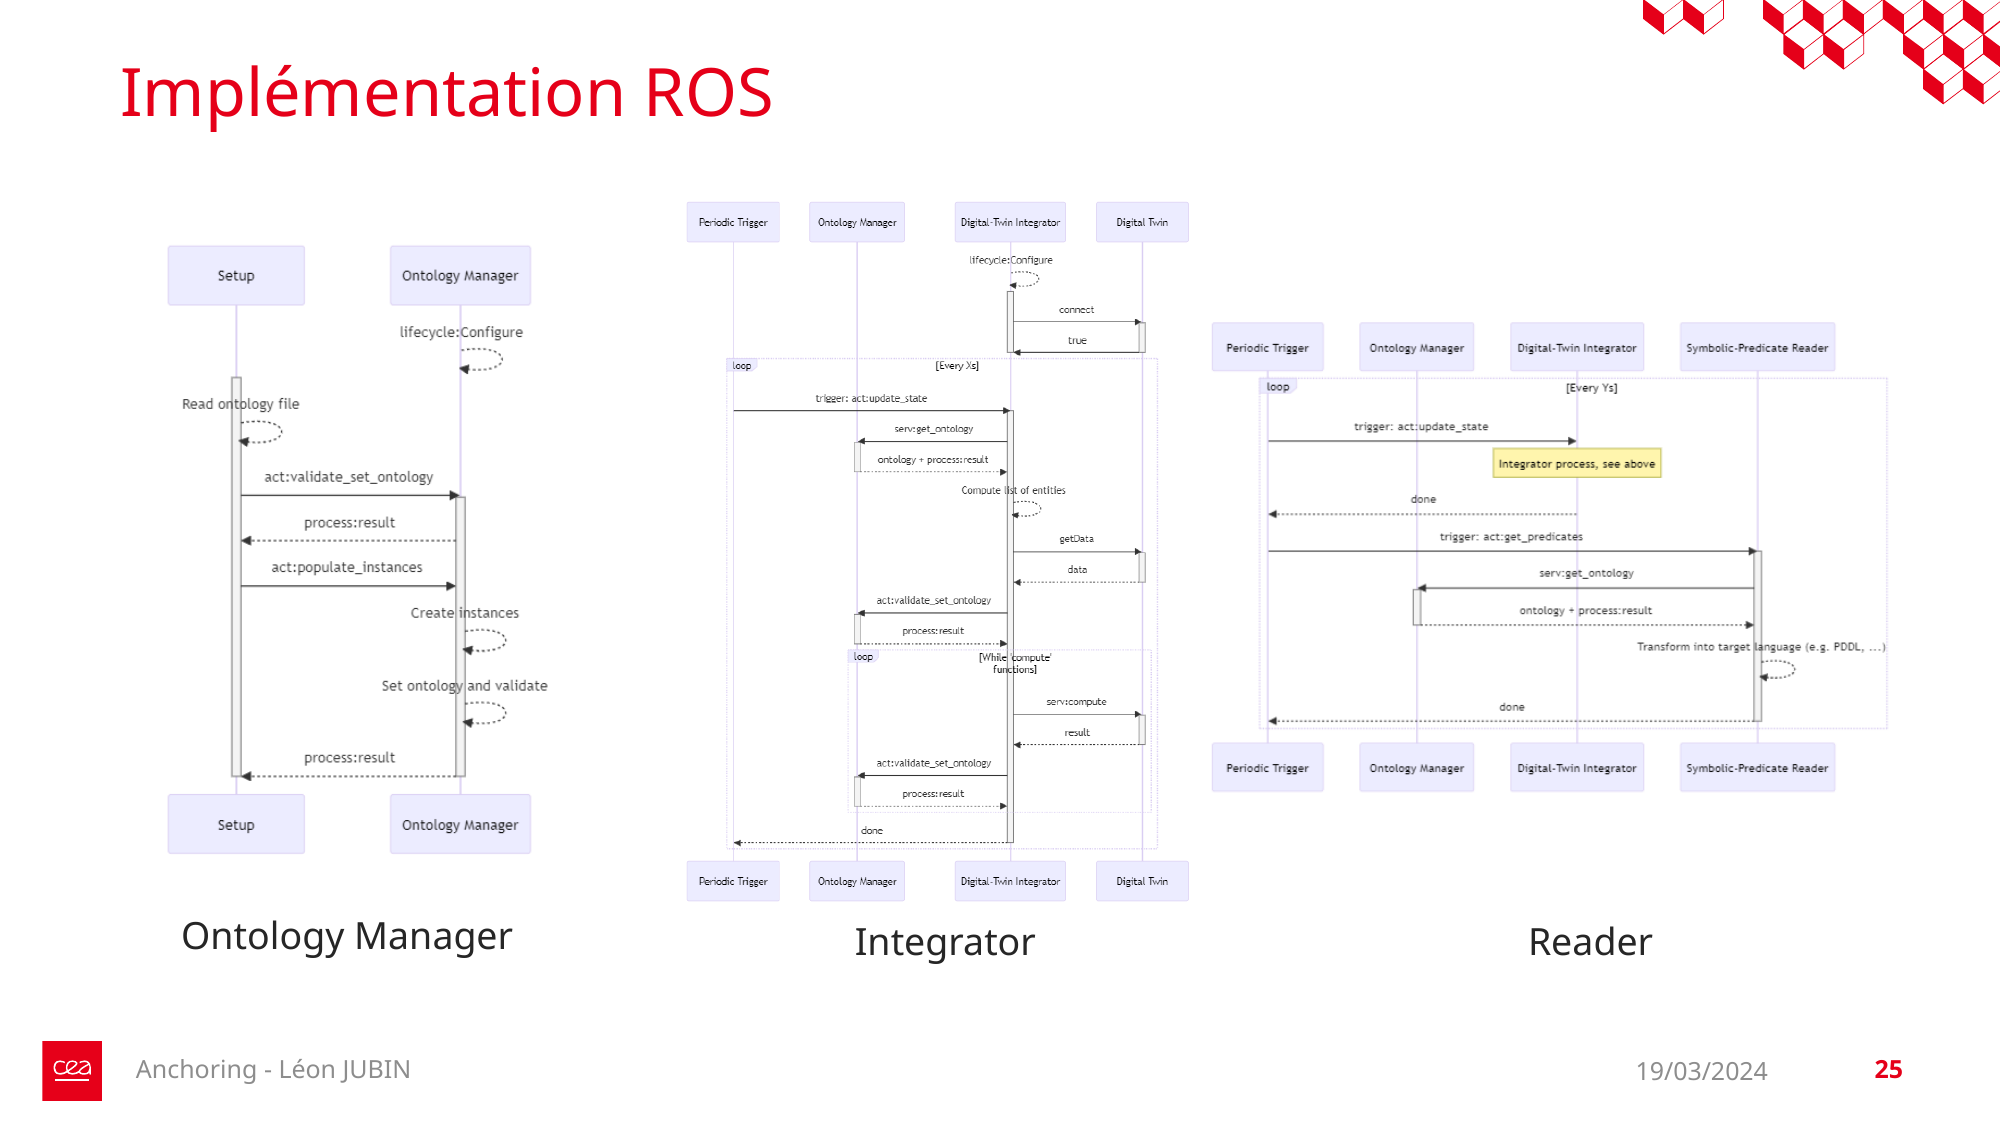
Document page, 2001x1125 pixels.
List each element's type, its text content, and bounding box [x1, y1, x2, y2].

slide_number 25 [1804, 1040, 1919, 1101]
text_box Integrator [757, 911, 1134, 971]
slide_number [1579, 1040, 1783, 1101]
picture [658, 194, 1919, 911]
title Implémentation ROS [120, 51, 1880, 195]
text_box Ontology Manager [159, 904, 536, 965]
text_box Reader [1402, 910, 1779, 971]
picture [159, 237, 564, 868]
footer Anchoring - Léon JUBIN [120, 1040, 1571, 1101]
